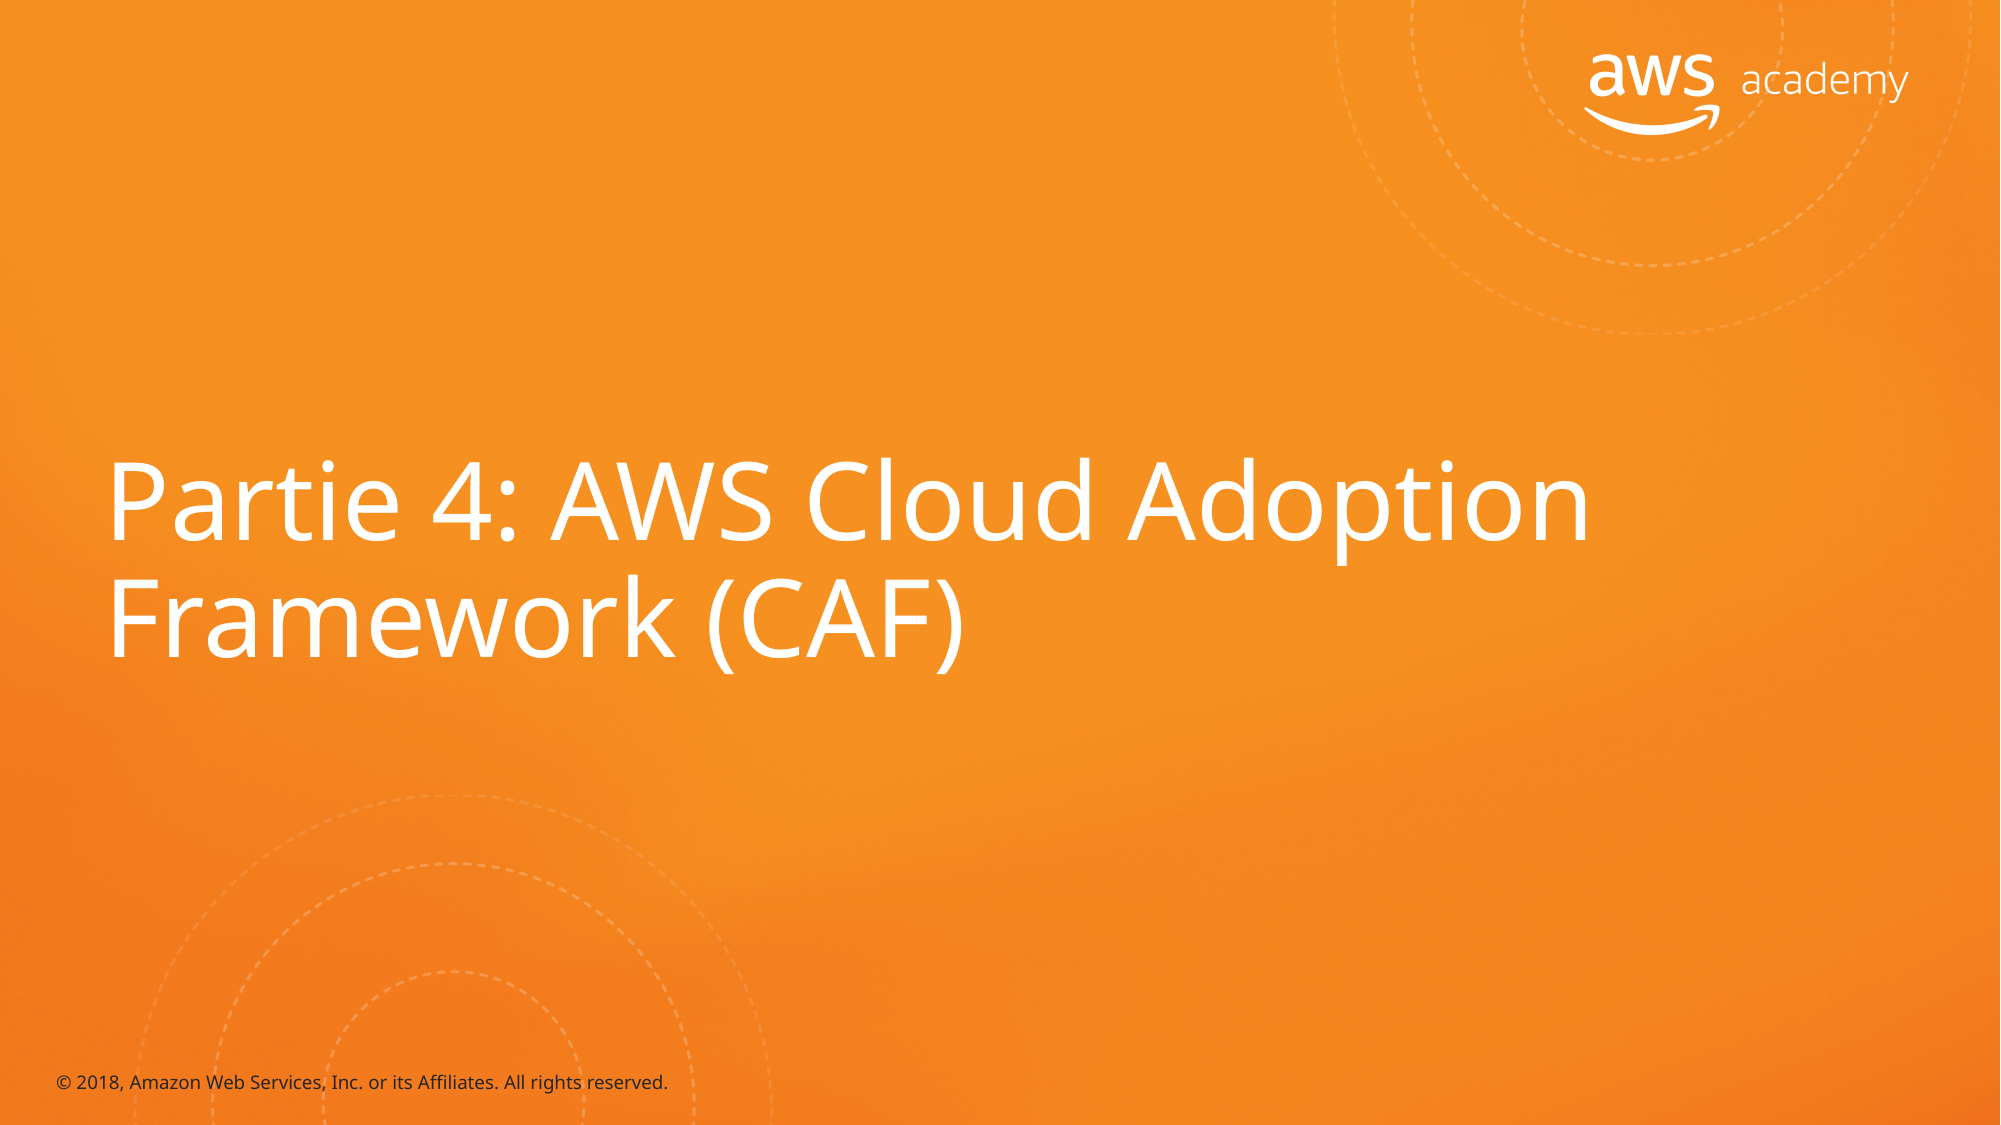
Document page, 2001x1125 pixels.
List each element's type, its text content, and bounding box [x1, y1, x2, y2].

picture [0, 0, 2000, 1125]
title Partie 4: AWS Cloud Adoption Framework (CAF) [89, 499, 1911, 628]
